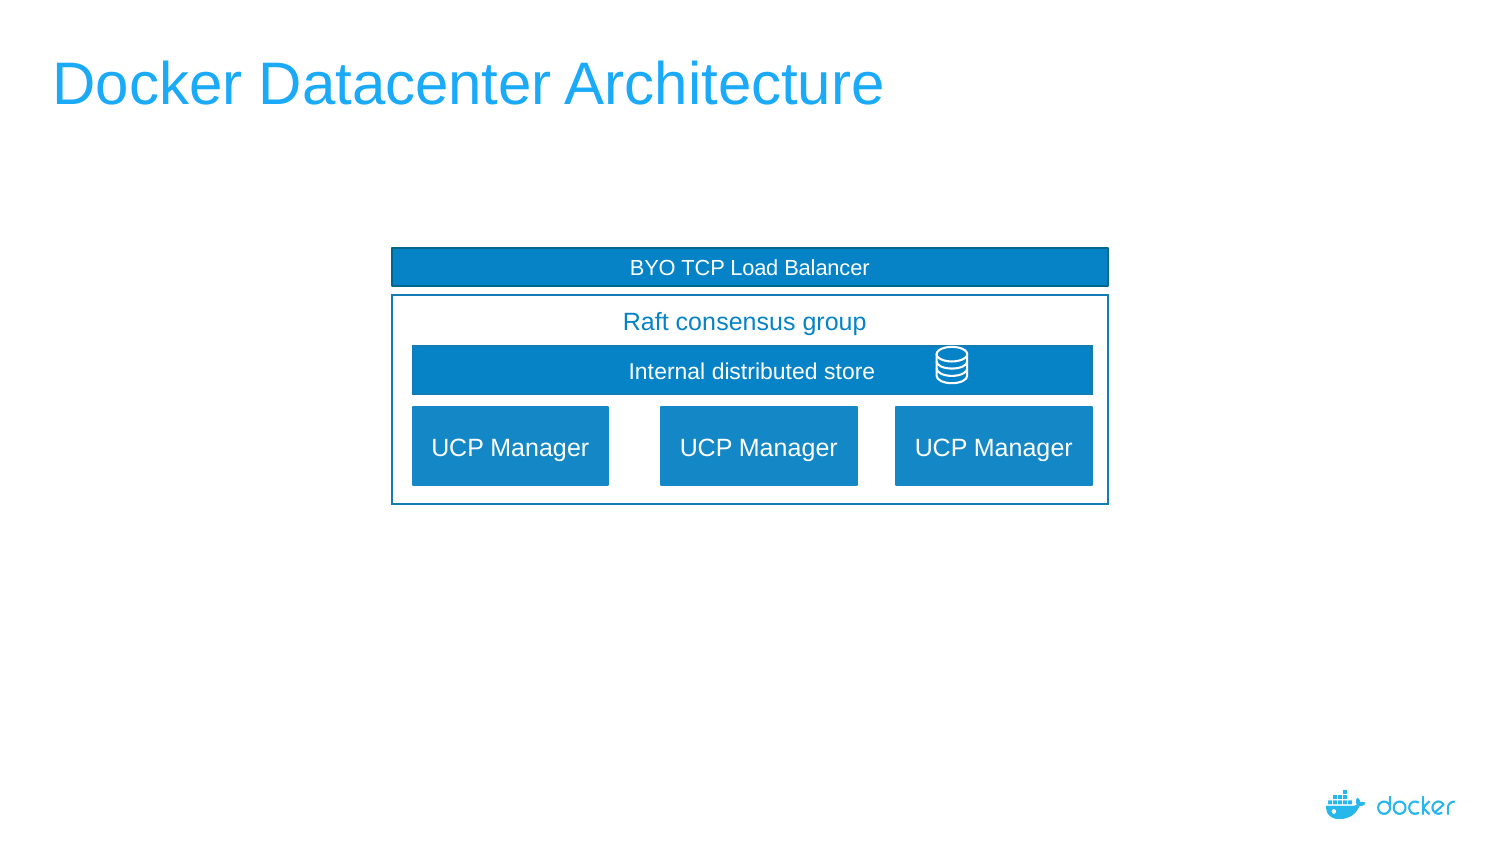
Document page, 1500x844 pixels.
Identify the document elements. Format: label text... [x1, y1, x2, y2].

title Docker Datacenter Architecture [37, 44, 1463, 124]
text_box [391, 247, 1108, 505]
picture [1318, 785, 1463, 824]
